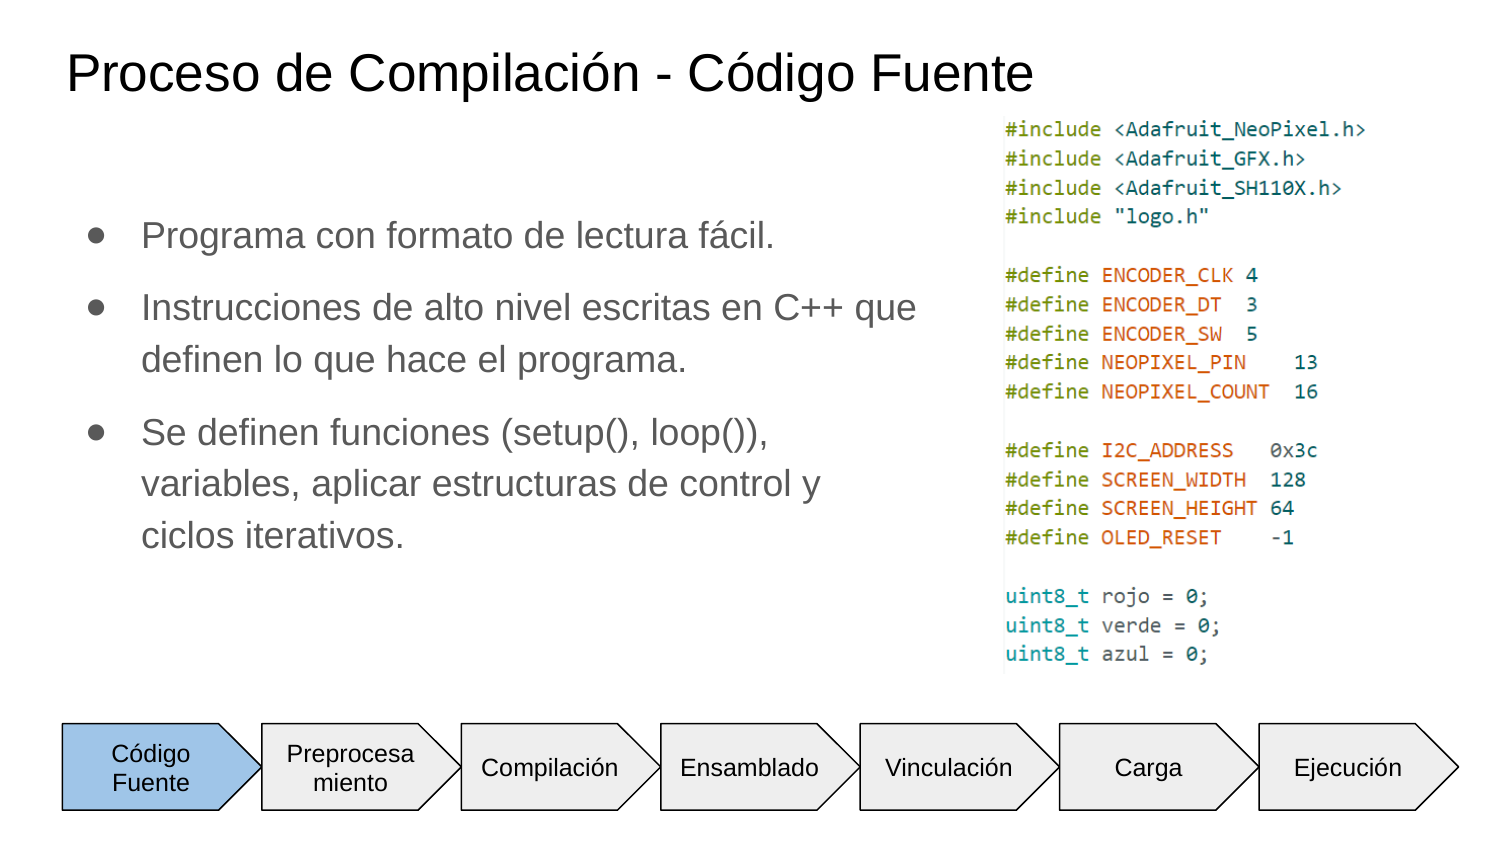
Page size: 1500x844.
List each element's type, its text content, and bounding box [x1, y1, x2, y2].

title Proceso de Compilación - Código Fuente [51, 23, 1449, 117]
text_box Vinculación [860, 723, 1059, 811]
text_box Compilación [461, 723, 660, 811]
text_box Ejecución [1259, 723, 1459, 811]
text_box Carga [1059, 723, 1259, 811]
text_box Código Fuente [62, 723, 261, 811]
list Programa con formato de lectura fácil. Instrucciones de alto nivel escritas en C++ que definen lo que hace el programa. Se definen funciones (setup(), loop()), variables, aplicar estructuras de control y ciclos iterativos. [51, 189, 938, 708]
text_box Preprocesamiento [261, 723, 461, 811]
text_box Ensamblado [660, 723, 860, 811]
picture [992, 116, 1376, 674]
